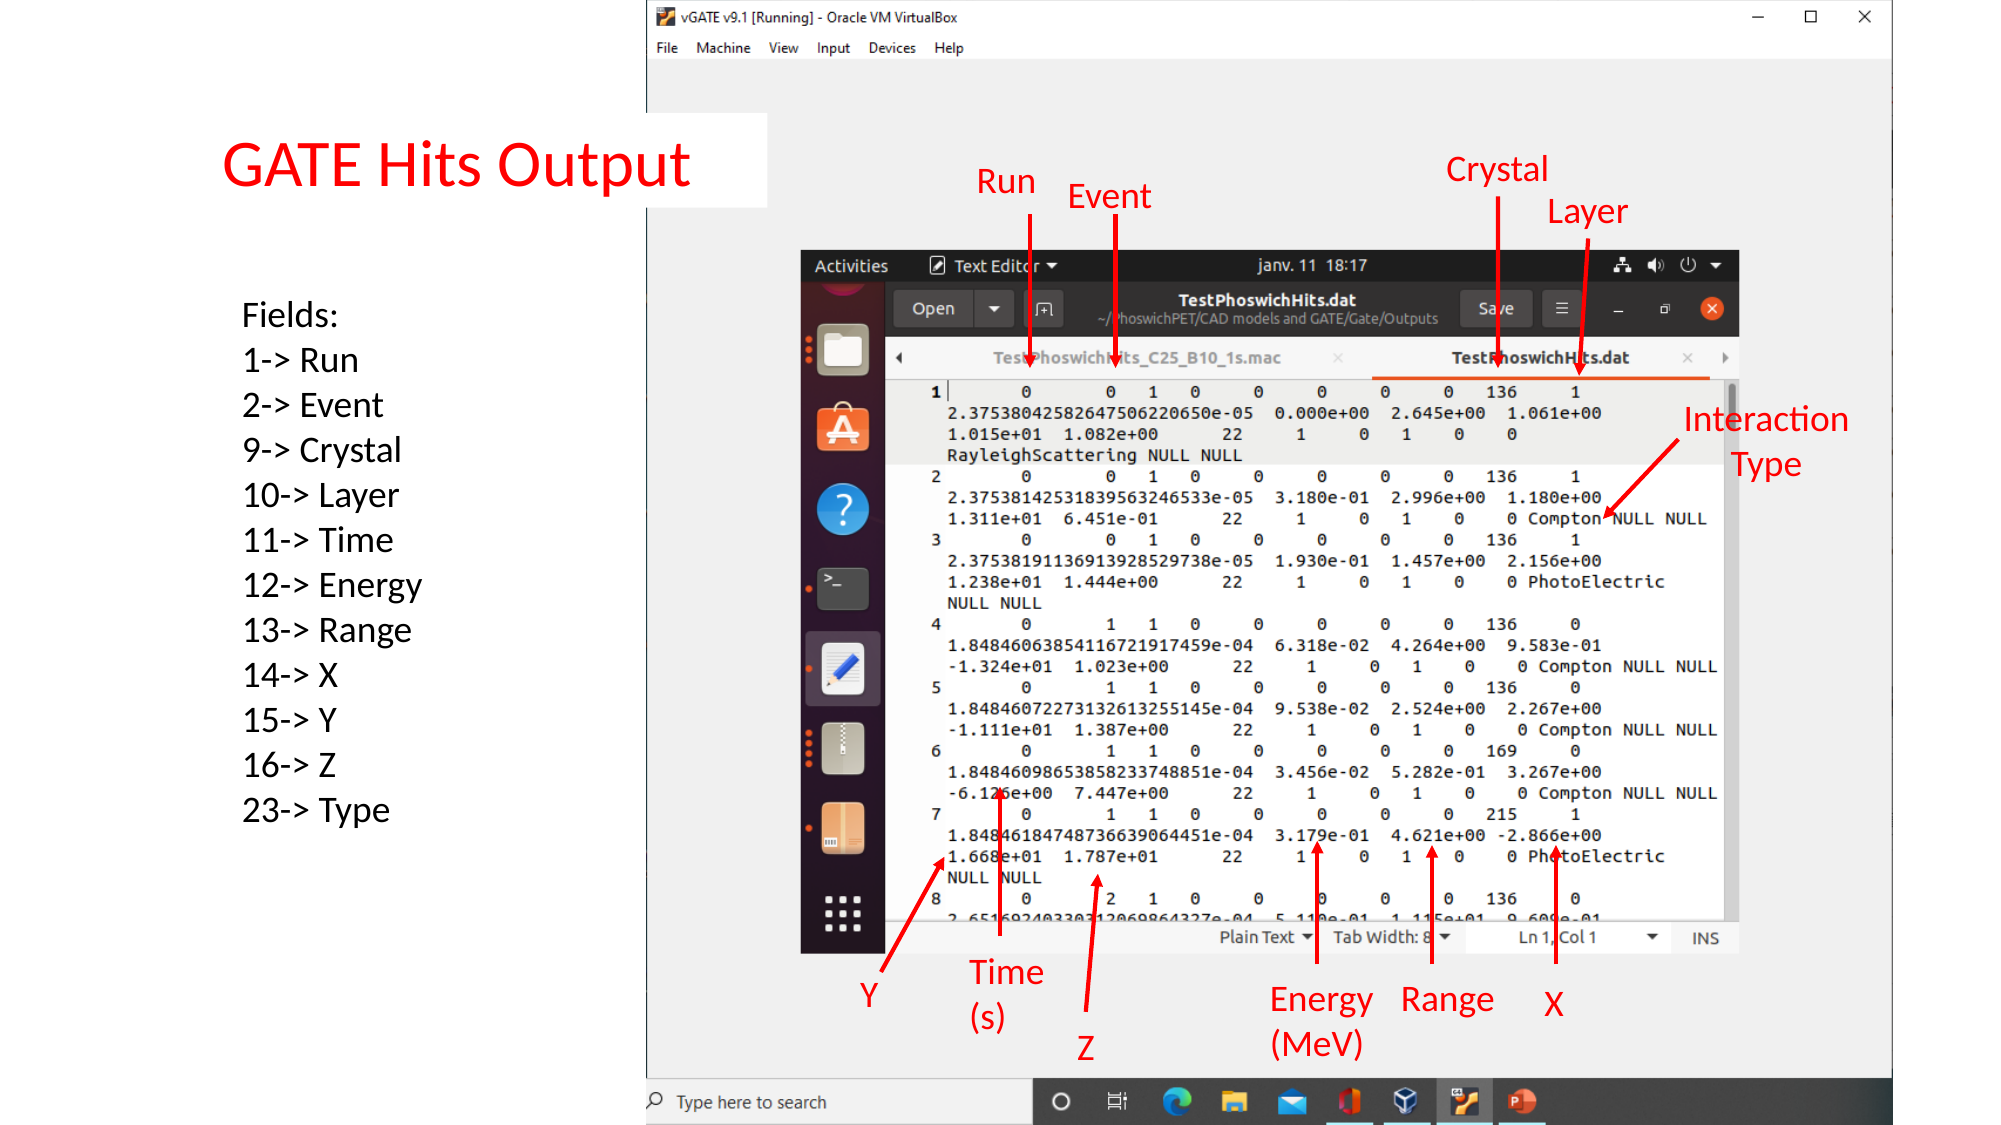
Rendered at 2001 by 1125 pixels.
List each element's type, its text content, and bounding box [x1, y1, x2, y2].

picture [646, 0, 1893, 1125]
text_box Fields: 1-> Run 2-> Event 9-> Crystal 10-> Layer 11-> Time 12-> Energy 13-> Range 14-> X 15-> Y 16-> Z 23-> Type [226, 282, 440, 838]
text_box GATE Hits Output [207, 112, 641, 208]
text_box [1085, 873, 1099, 1013]
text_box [880, 856, 945, 973]
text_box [1602, 438, 1679, 520]
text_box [1578, 238, 1589, 377]
